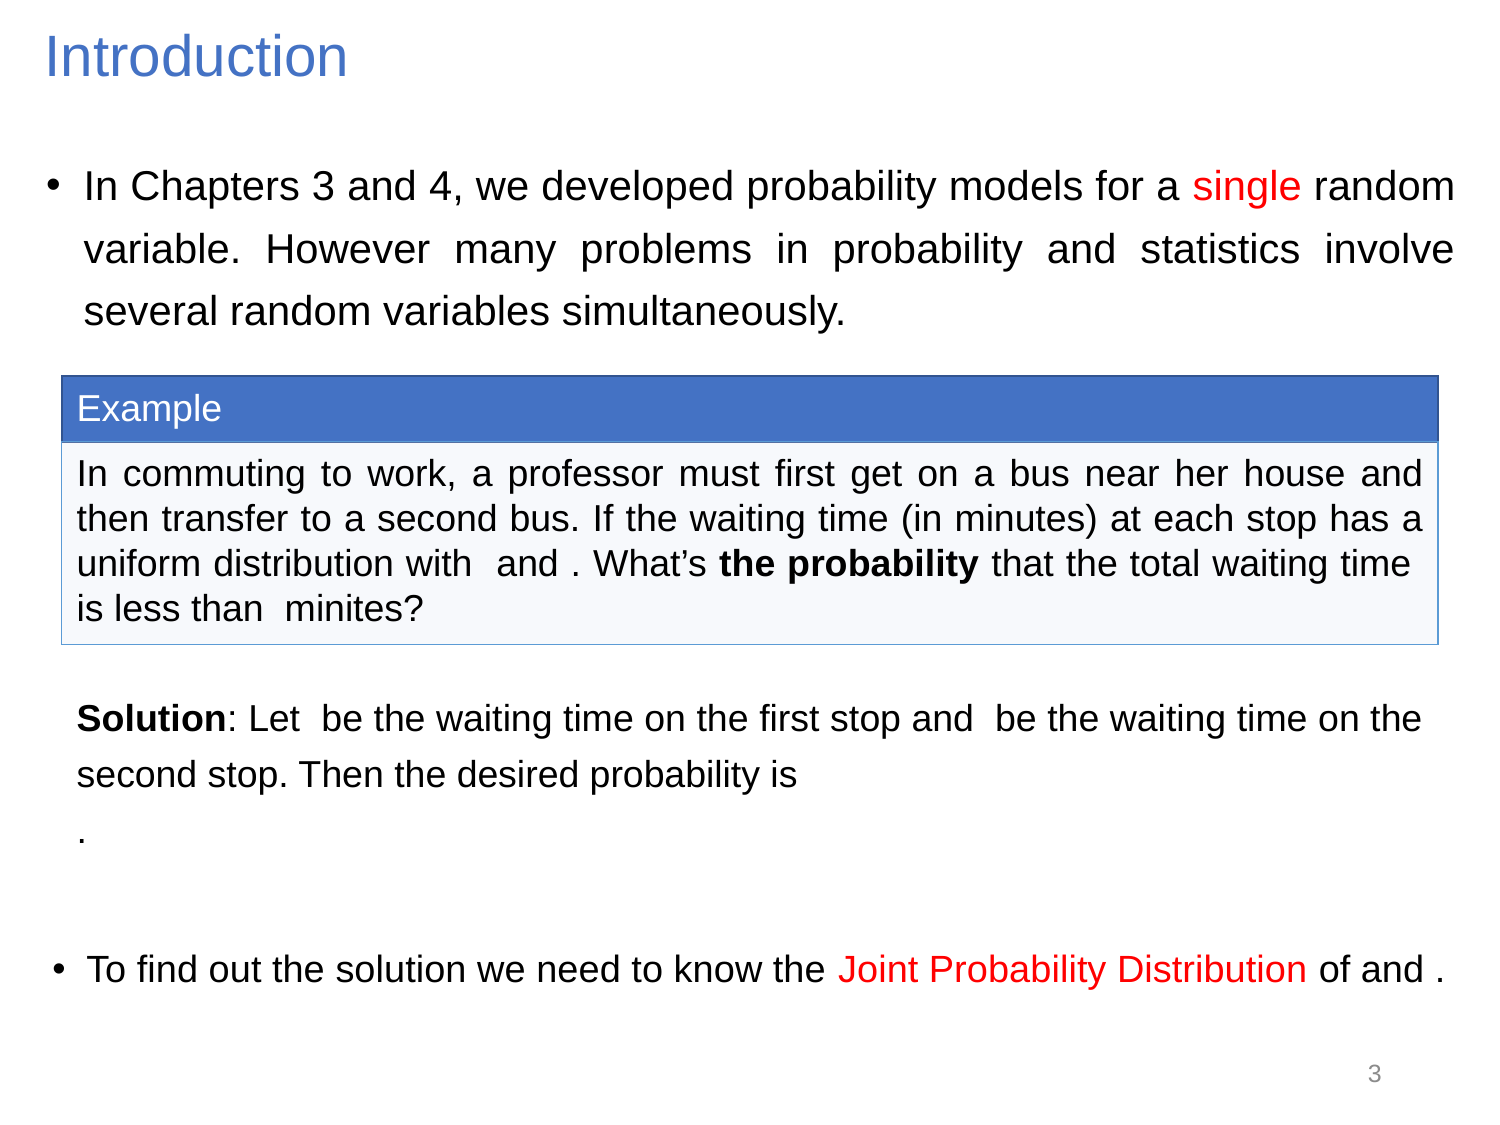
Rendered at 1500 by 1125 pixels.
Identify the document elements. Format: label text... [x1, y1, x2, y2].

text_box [61, 376, 1439, 645]
slide_number 3 [1059, 1042, 1397, 1103]
title Introduction [29, 3, 1471, 113]
list In Chapters 3 and 4, we developed probability models for a single random variable. However many problems in probability and statistics involve several random variables simultaneously. [31, 139, 1471, 365]
